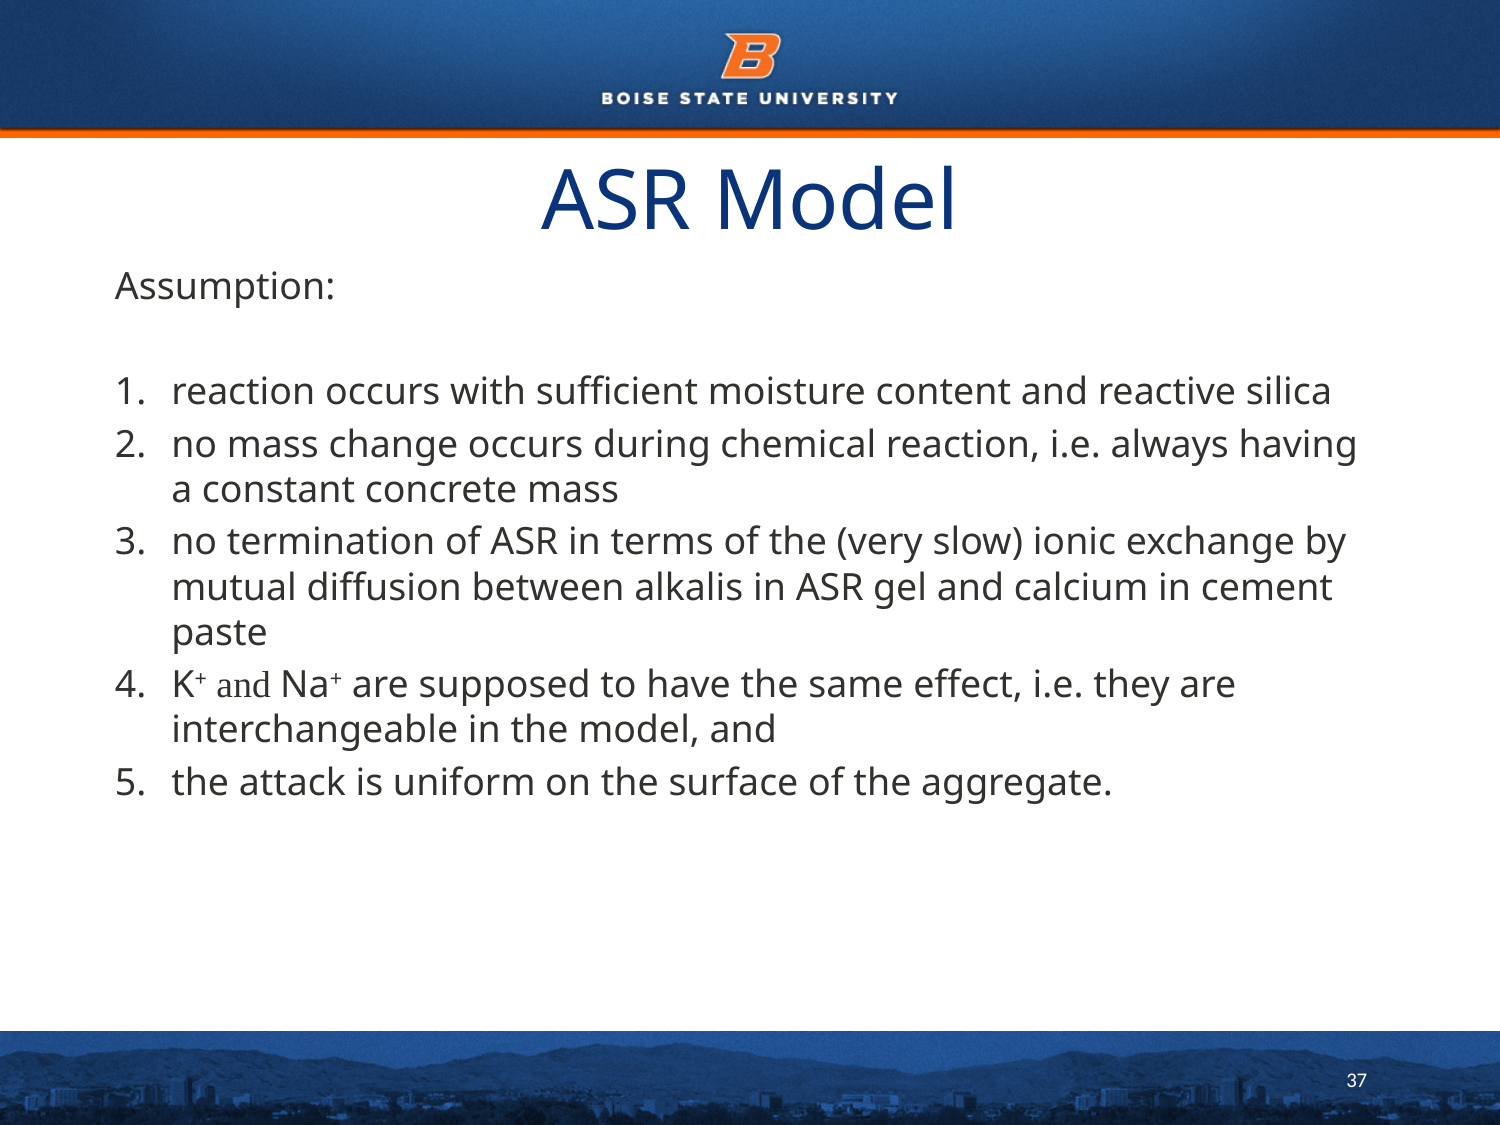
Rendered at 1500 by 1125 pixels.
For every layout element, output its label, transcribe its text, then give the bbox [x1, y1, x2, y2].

title ASR Model [75, 137, 1425, 255]
list Assumption: reaction occurs with sufficient moisture content and reactive silica no mass change occurs during chemical reaction, i.e. always having a constant concrete mass no termination of ASR in terms of the (very slow) ionic exchange by mutual diffusion between alkalis in ASR gel and calcium in cement paste K+ and Na+ are supposed to have the same effect, i.e. they are interchangeable in the model, and the attack is uniform on the surface of the aggregate. [99, 254, 1377, 1013]
picture [0, 0, 1500, 138]
picture [0, 1031, 1500, 1125]
